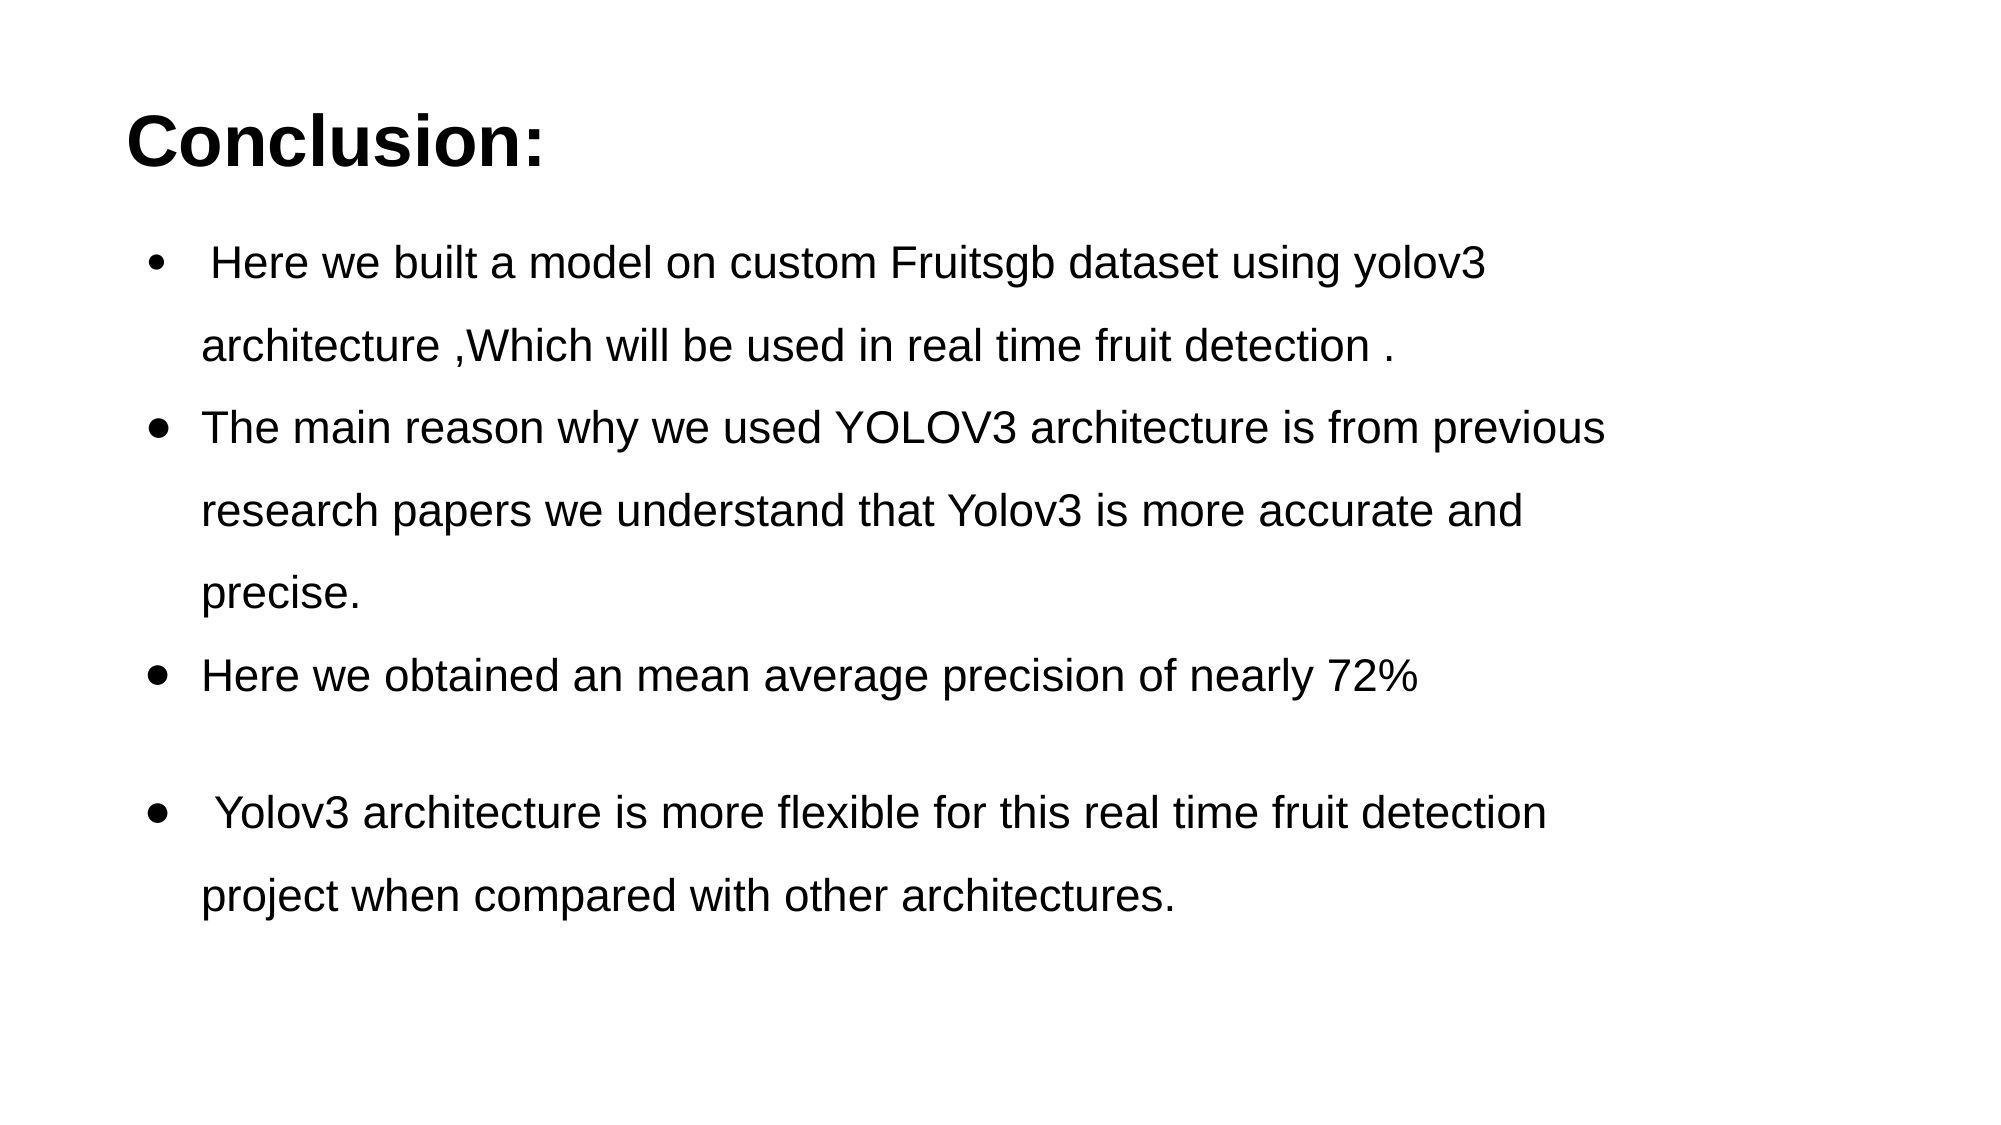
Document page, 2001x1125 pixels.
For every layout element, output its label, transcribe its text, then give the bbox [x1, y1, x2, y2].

text_box Conclusion: Here we built a model on custom Fruitsgb dataset using yolov3 architecture ,Which will be used in real time fruit detection . The main reason why we used YOLOV3 architecture is from previous research papers we understand that Yolov3 is more accurate and precise. Here we obtained an mean average precision of nearly 72% Yolov3 architecture is more flexible for this real time fruit detection project when compared with other architectures. [111, 65, 1673, 1052]
